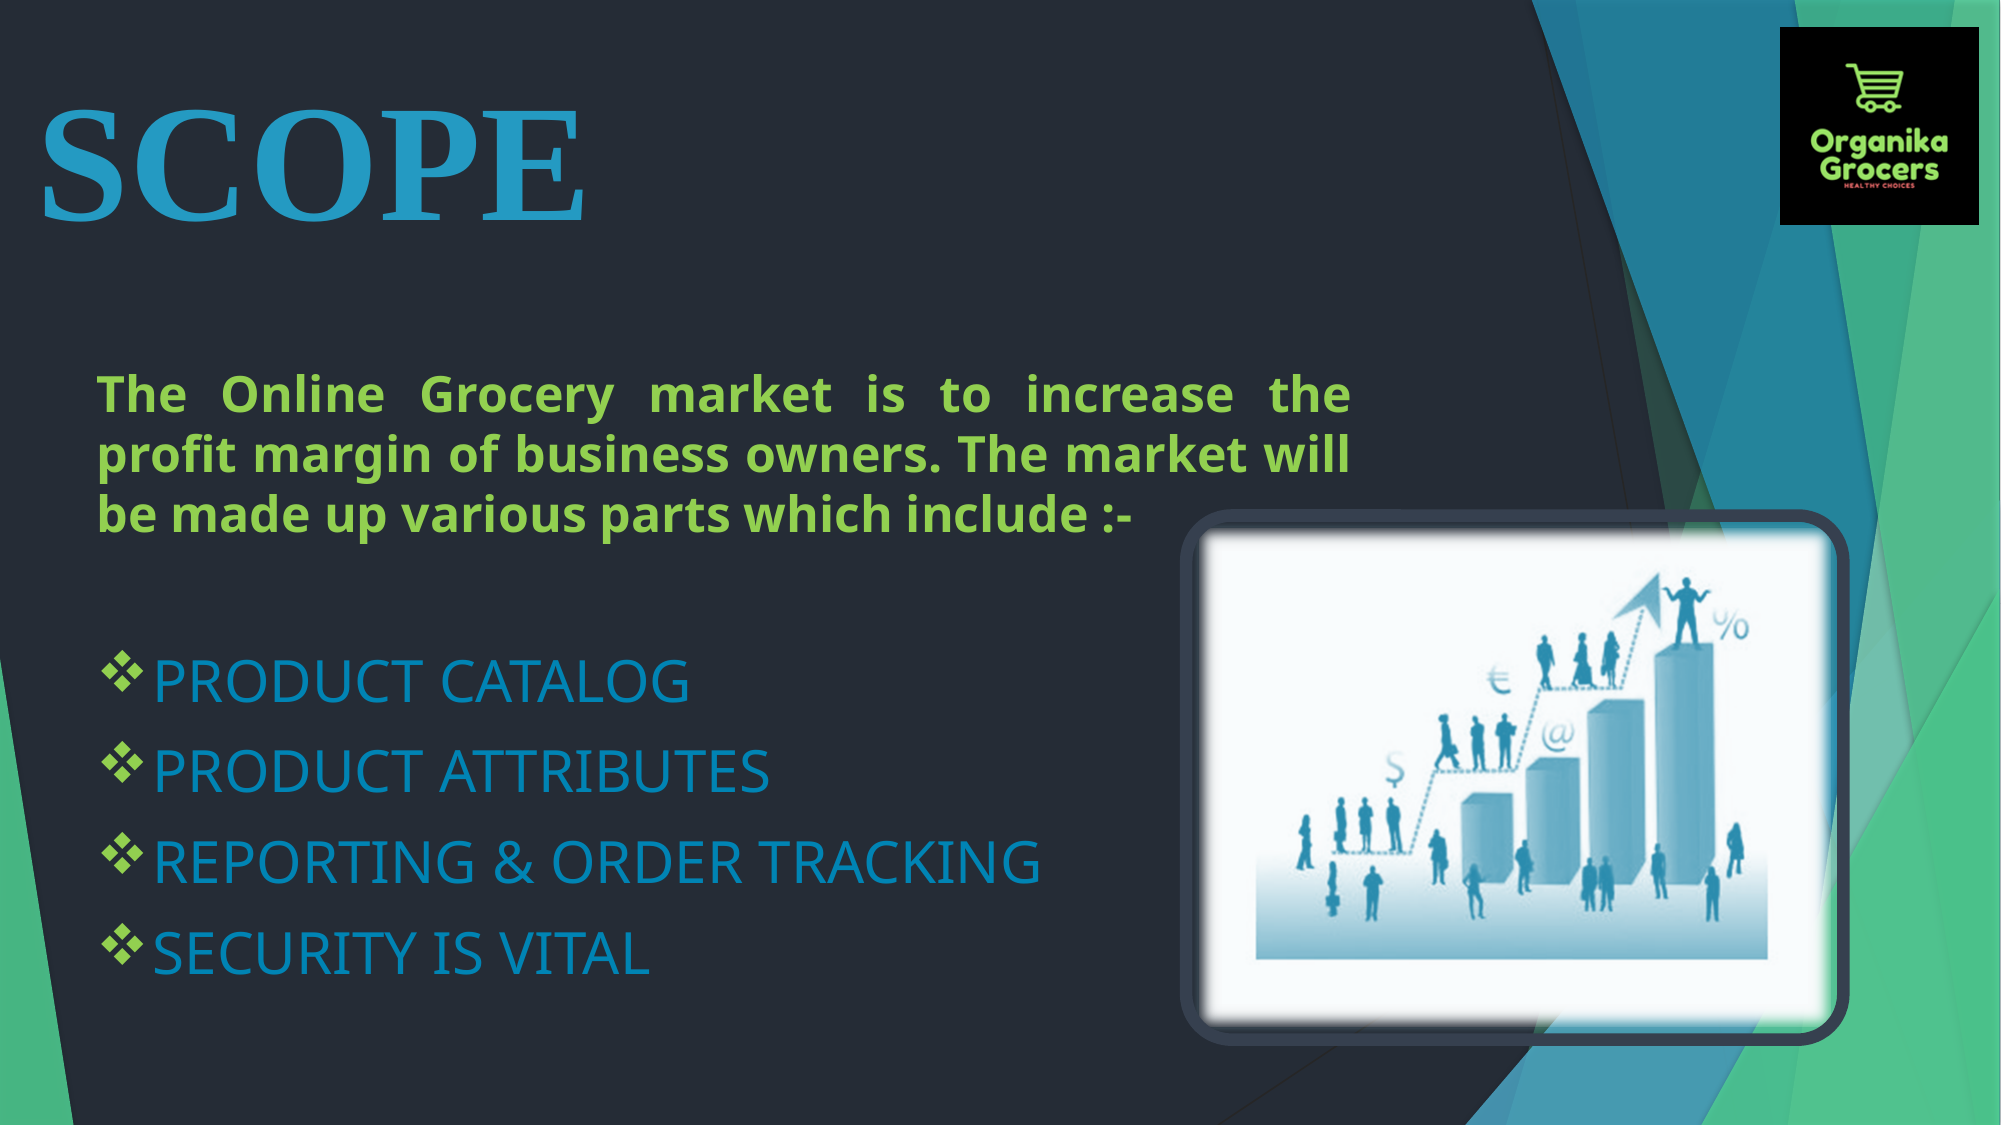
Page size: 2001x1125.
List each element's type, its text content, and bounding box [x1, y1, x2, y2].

picture [1185, 515, 1844, 1041]
text_box The Online Grocery market is to increase the profit margin of business owners. The market will be made up various parts which include :- PRODUCT CATALOG PRODUCT ATTRIBUTES REPORTING & ORDER TRACKING SECURITY IS VITAL [81, 354, 1368, 994]
picture [1779, 27, 1979, 226]
text_box SCOPE [21, 46, 1368, 262]
